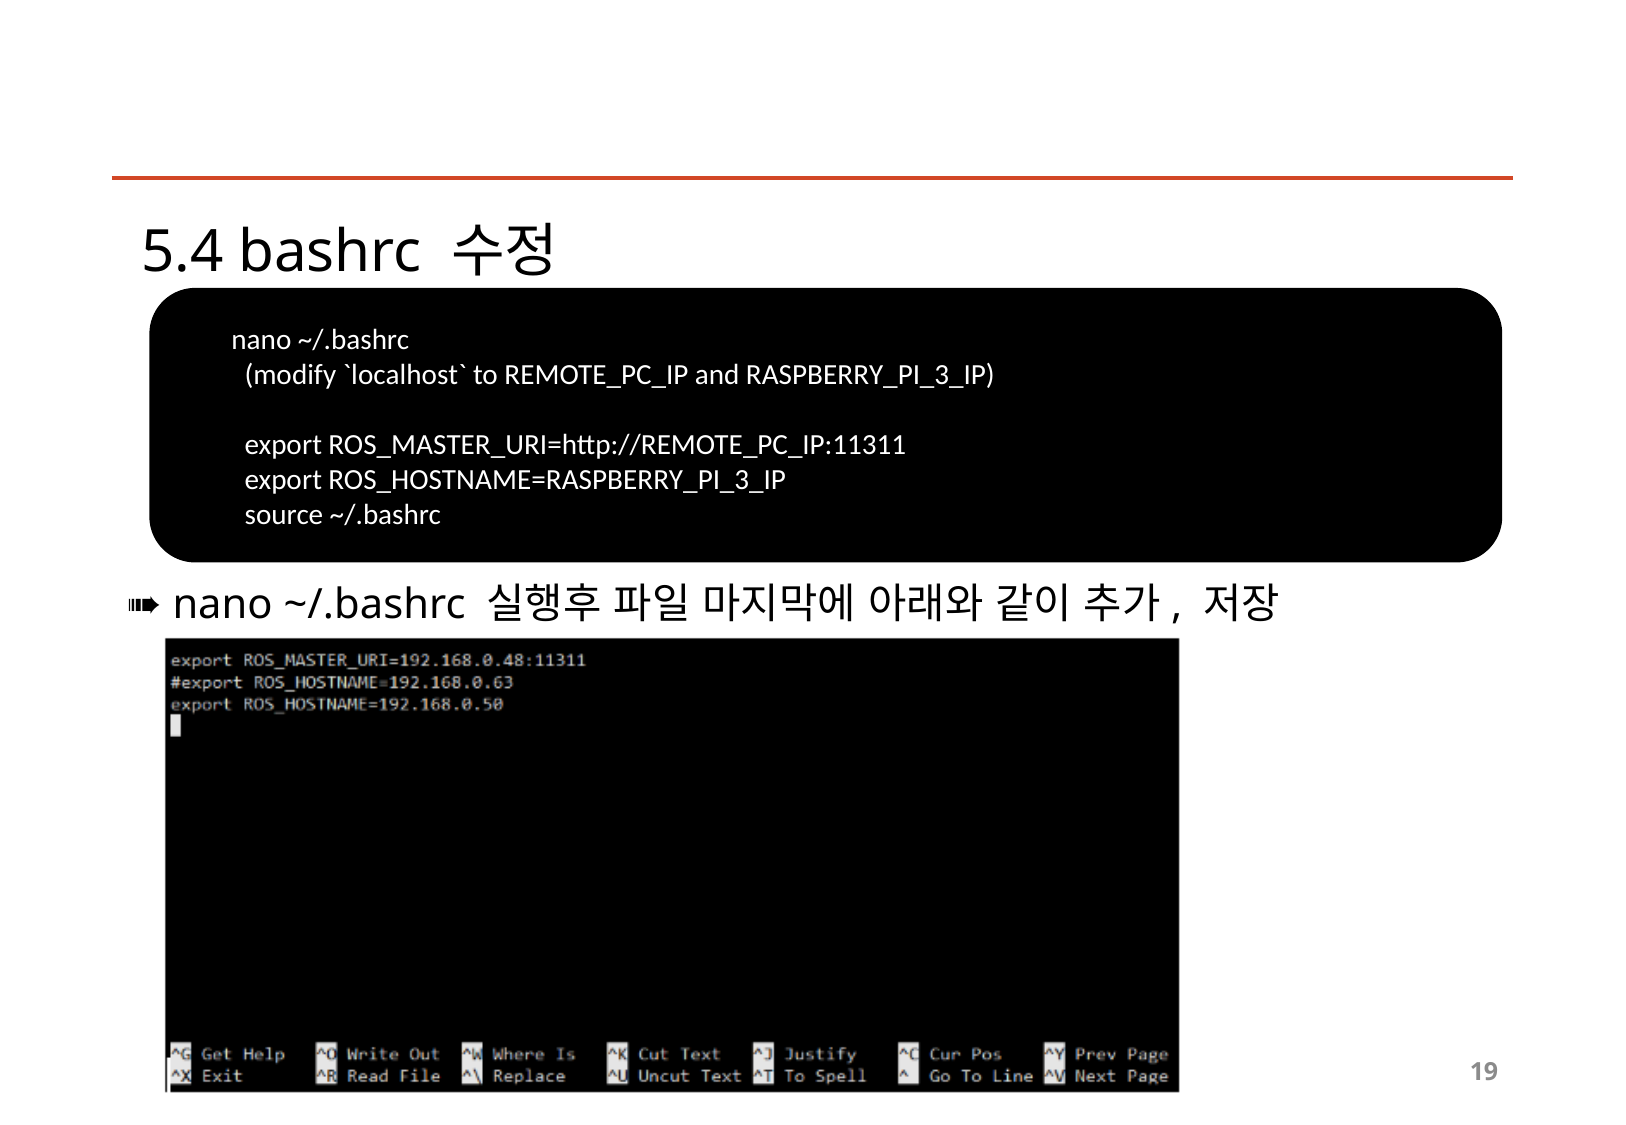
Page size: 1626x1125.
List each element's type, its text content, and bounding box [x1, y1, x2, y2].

slide_number 19 [1433, 1042, 1514, 1103]
text_box [148, 286, 1504, 564]
picture [157, 630, 1195, 1108]
list 5.4 bashrc 수정 ➠ nano ~/.bashrc 실행후 파일 마지막에 아래와 같이 추가, 저장 [111, 205, 1514, 1125]
text_box nano ~/.bashrc (modify `localhost` to REMOTE_PC_IP and RASPBERRY_PI_3_IP) export ROS_MASTER_URI=http://REMOTE_PC_IP:11311 export ROS_HOSTNAME=RASPBERRY_PI_3_IP source ~/.bashrc [216, 313, 1010, 538]
